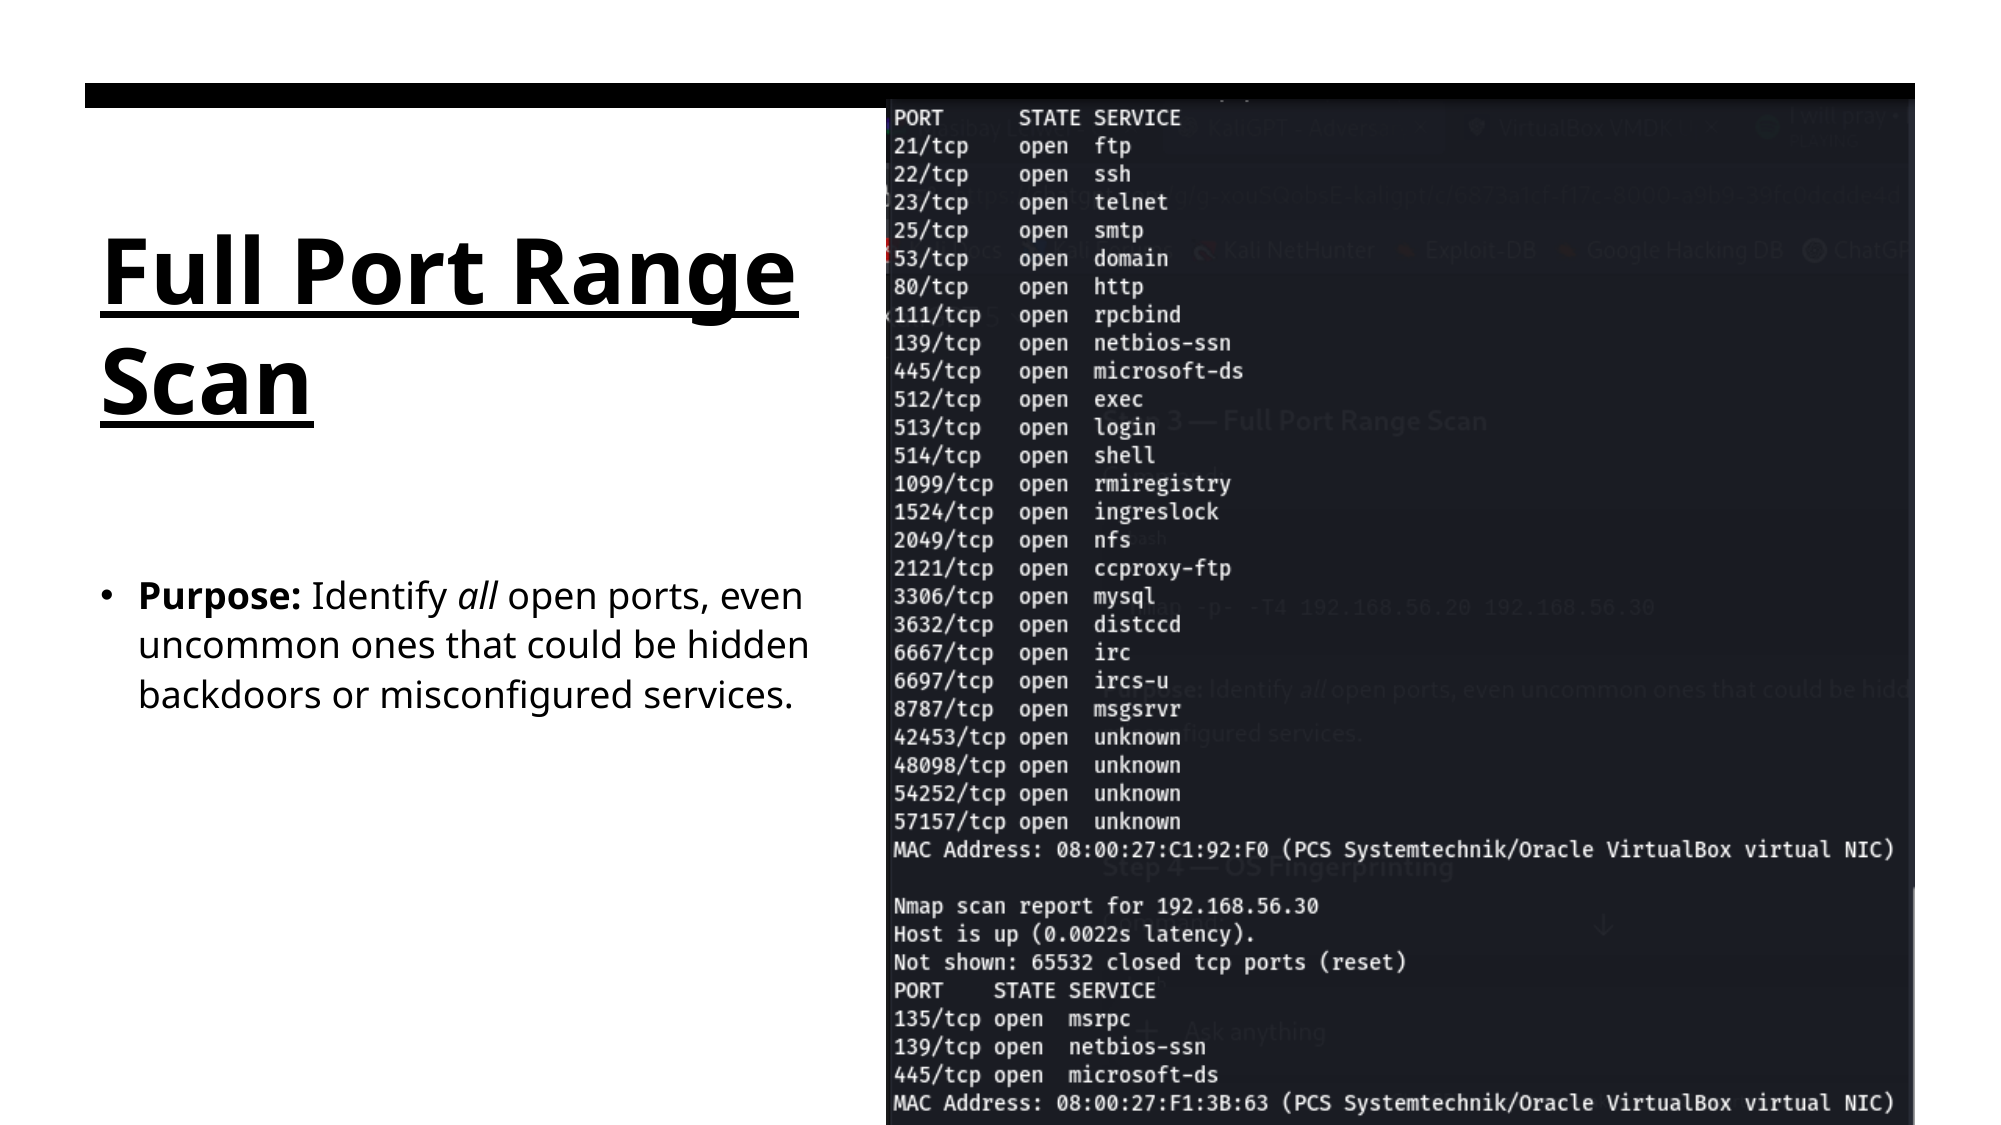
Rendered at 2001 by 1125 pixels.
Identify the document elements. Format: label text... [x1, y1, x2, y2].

picture [886, 98, 1916, 1125]
title Full Port Range Scan [85, 205, 862, 460]
list Purpose: Identify all open ports, even uncommon ones that could be hidden backdoors or misconfigured services. [85, 559, 862, 997]
